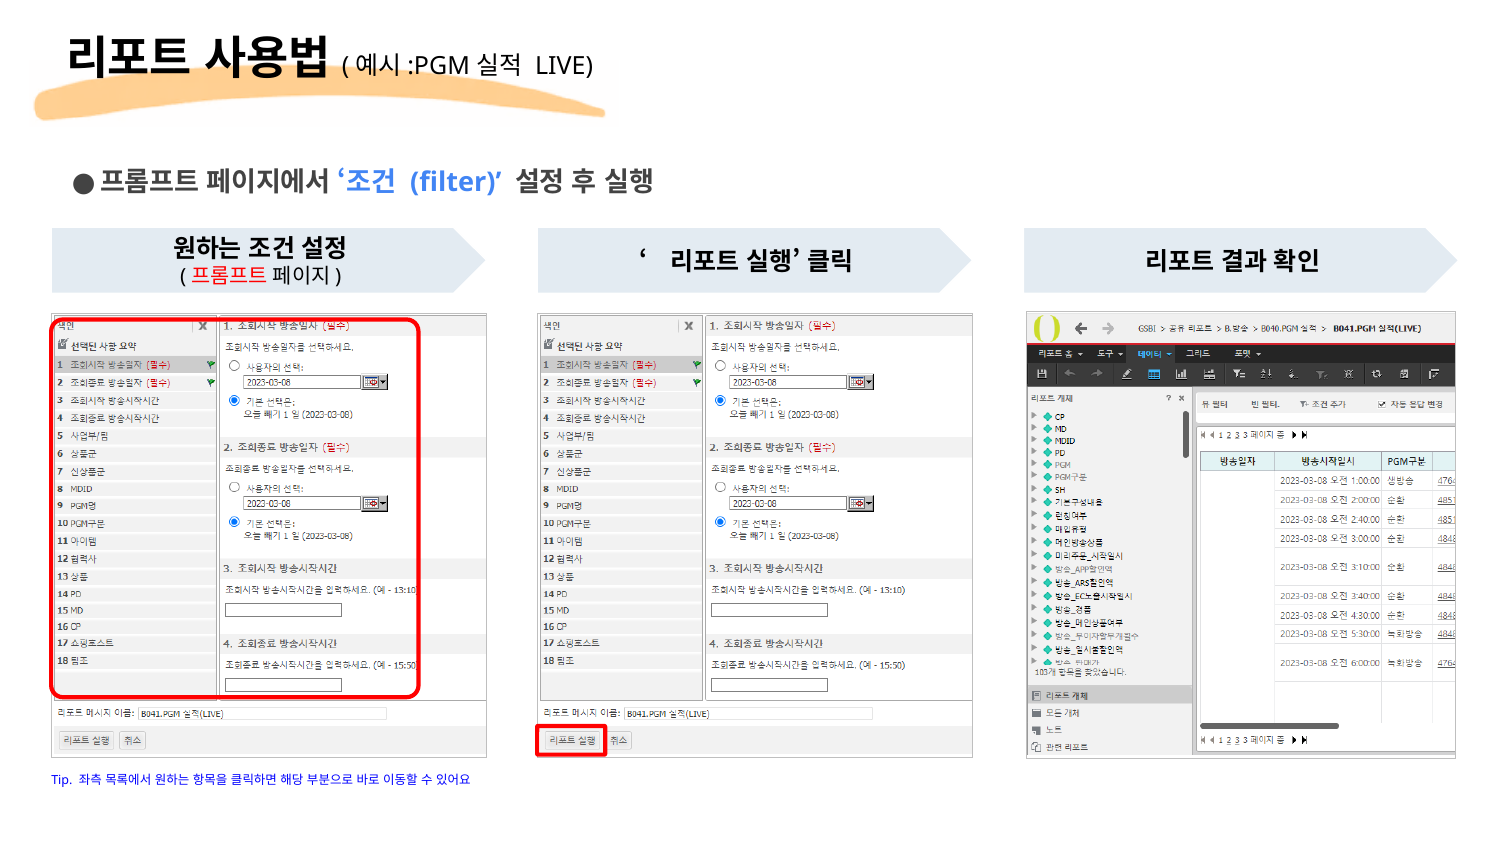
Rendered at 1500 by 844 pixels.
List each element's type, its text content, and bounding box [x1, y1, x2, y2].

picture [1026, 311, 1456, 759]
text_box 리포트 결과 확인 [1023, 227, 1459, 294]
text_box Tip. 좌측 목록에서 원하는 항목을 클릭하면 해당 부분으로 바로 이동할 수 있어요 [36, 754, 496, 799]
text_box ‘리포트 실행’ 클릭 [537, 227, 973, 294]
picture [28, 60, 619, 128]
picture [50, 313, 487, 758]
text_box 원하는 조건 설정 (프롬프트 페이지) [51, 227, 487, 294]
text_box 리포트 사용법(예시:PGM실적 LIVE) [51, 13, 820, 108]
text_box 프롬프트 페이지에서 ‘조건 (filter)’ 설정 후 실행 [26, 144, 1446, 211]
picture [536, 313, 973, 758]
